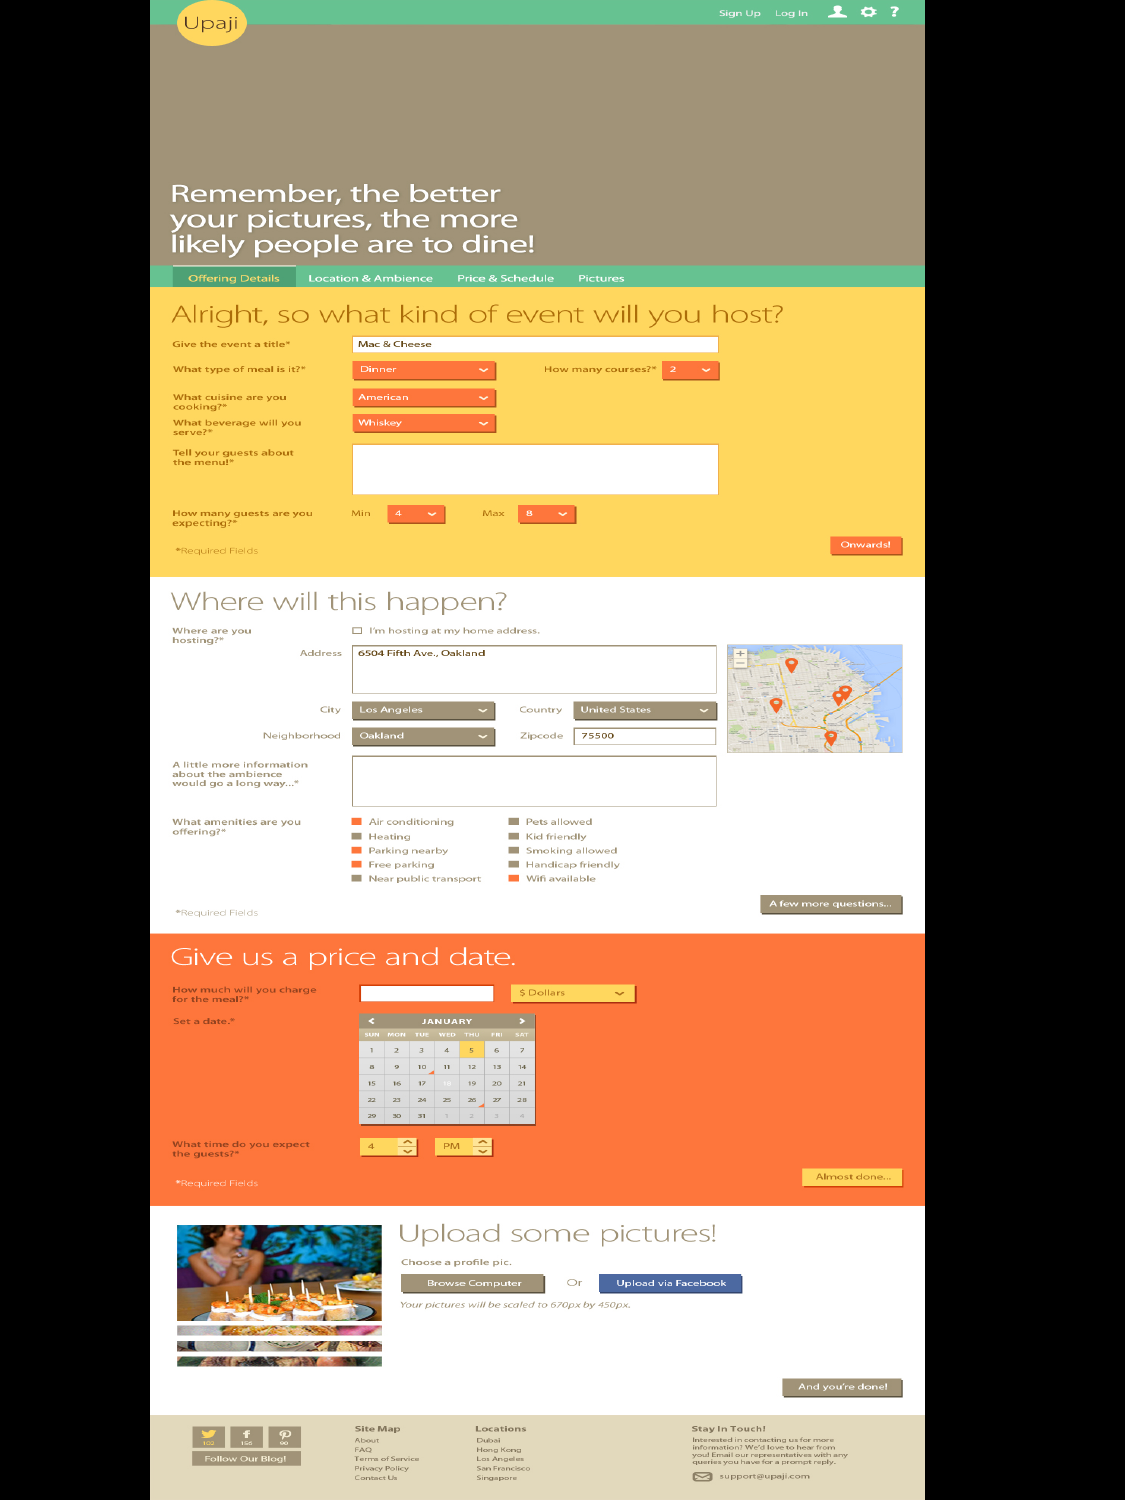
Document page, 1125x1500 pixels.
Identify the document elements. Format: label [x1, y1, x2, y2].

picture [149, 0, 926, 1500]
